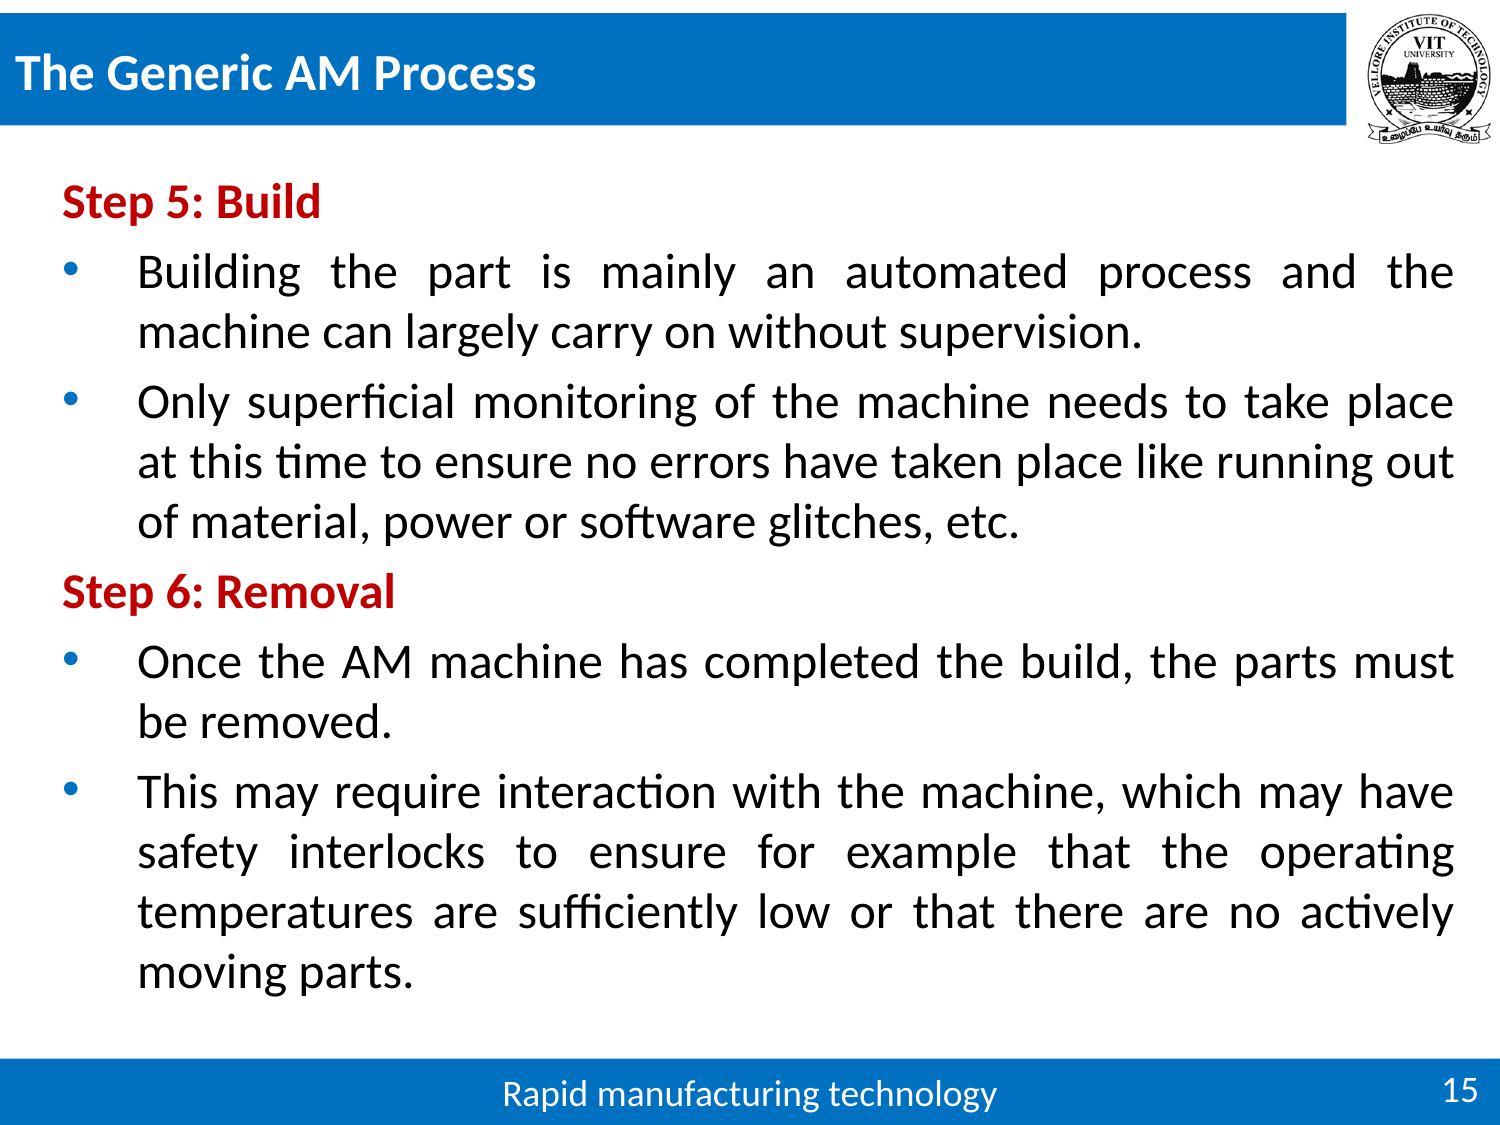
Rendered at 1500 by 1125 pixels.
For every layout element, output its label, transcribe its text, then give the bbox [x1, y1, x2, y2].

slide_number 15 [1281, 1057, 1495, 1118]
list Step 5: Build Building the part is mainly an automated process and the machine can largely carry on without supervision. Only superficial monitoring of the machine needs to take place at this time to ensure no errors have taken place like running out of material, power or software glitches, etc. Step 6: Removal Once the AM machine has completed the build, the parts must be removed. This may require interaction with the machine, which may have safety interlocks to ensure for example that the operating temperatures are sufficiently low or that there are no actively moving parts. [47, 160, 1471, 1037]
picture [1367, 13, 1492, 144]
footer Rapid manufacturing technology [476, 1058, 1024, 1125]
title The Generic AM Process [0, 13, 1347, 126]
